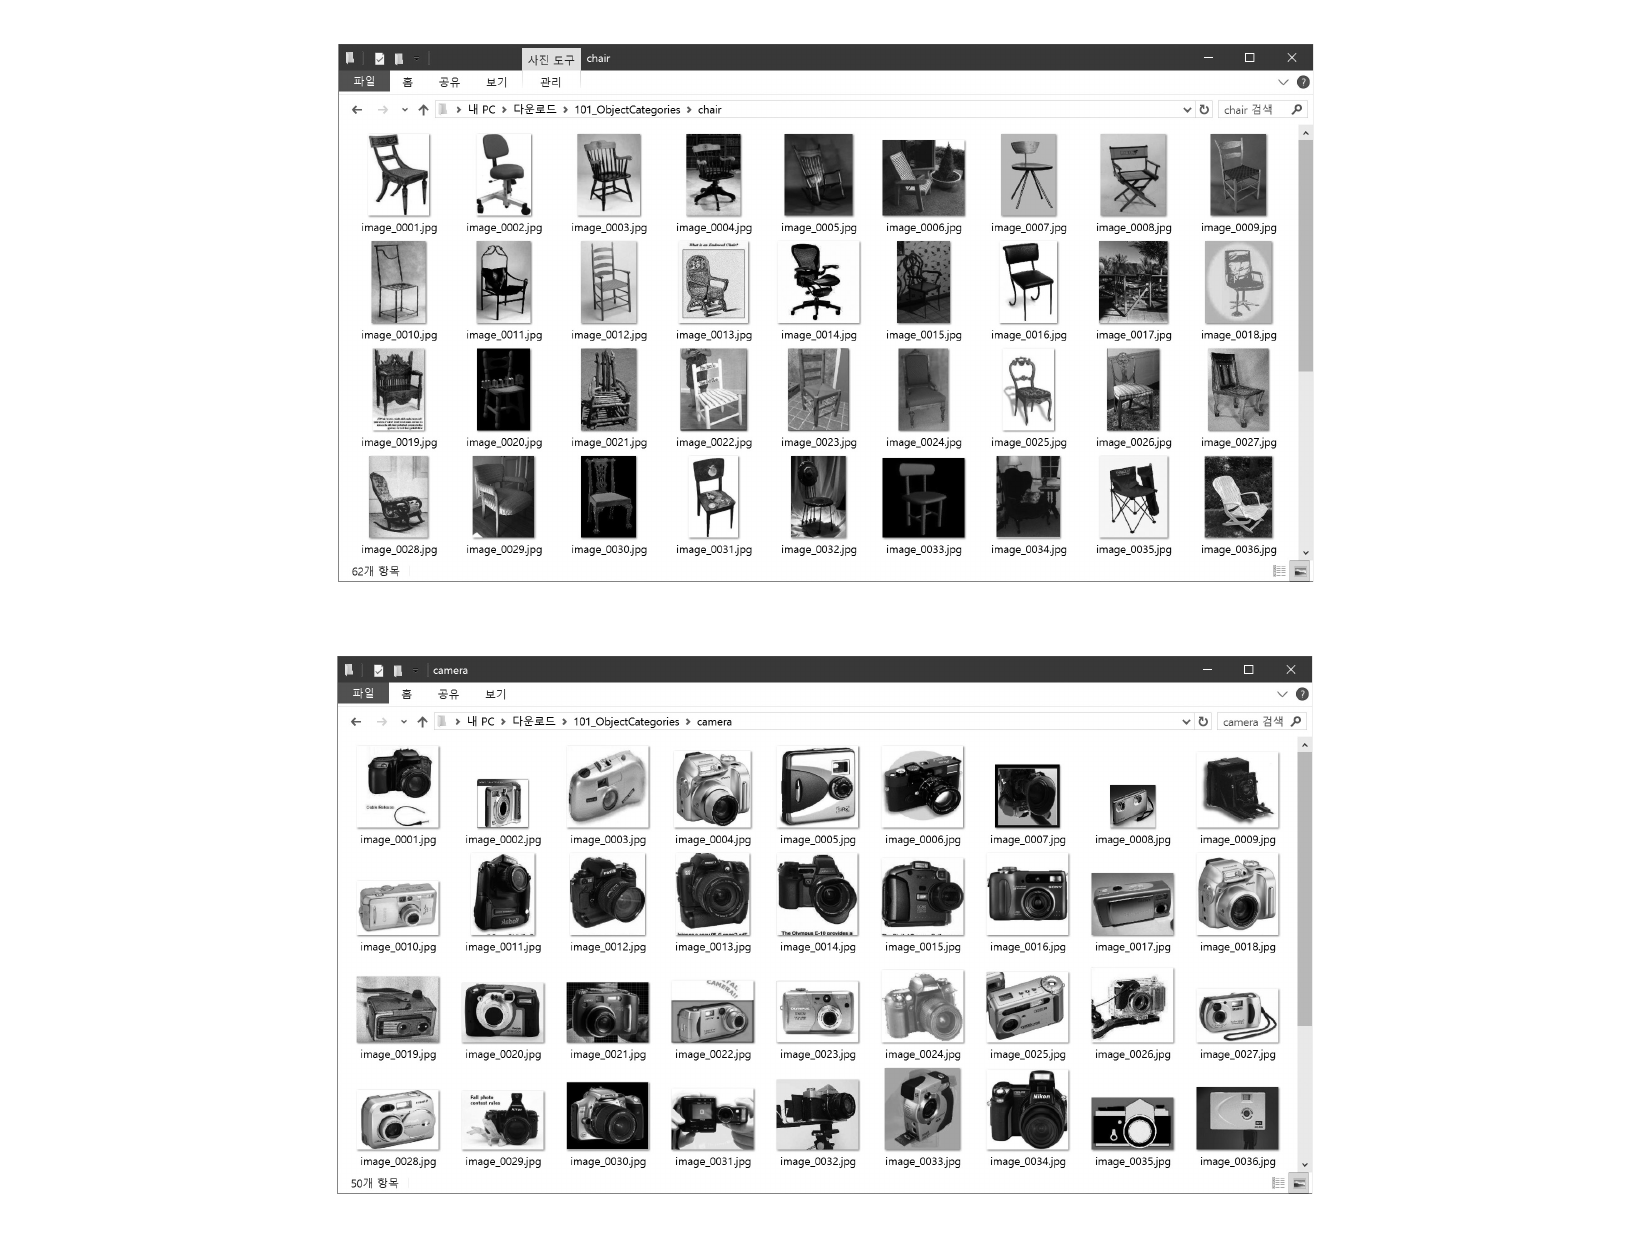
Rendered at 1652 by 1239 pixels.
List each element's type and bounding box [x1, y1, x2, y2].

text_box [338, 44, 1314, 582]
text_box [337, 656, 1313, 1194]
